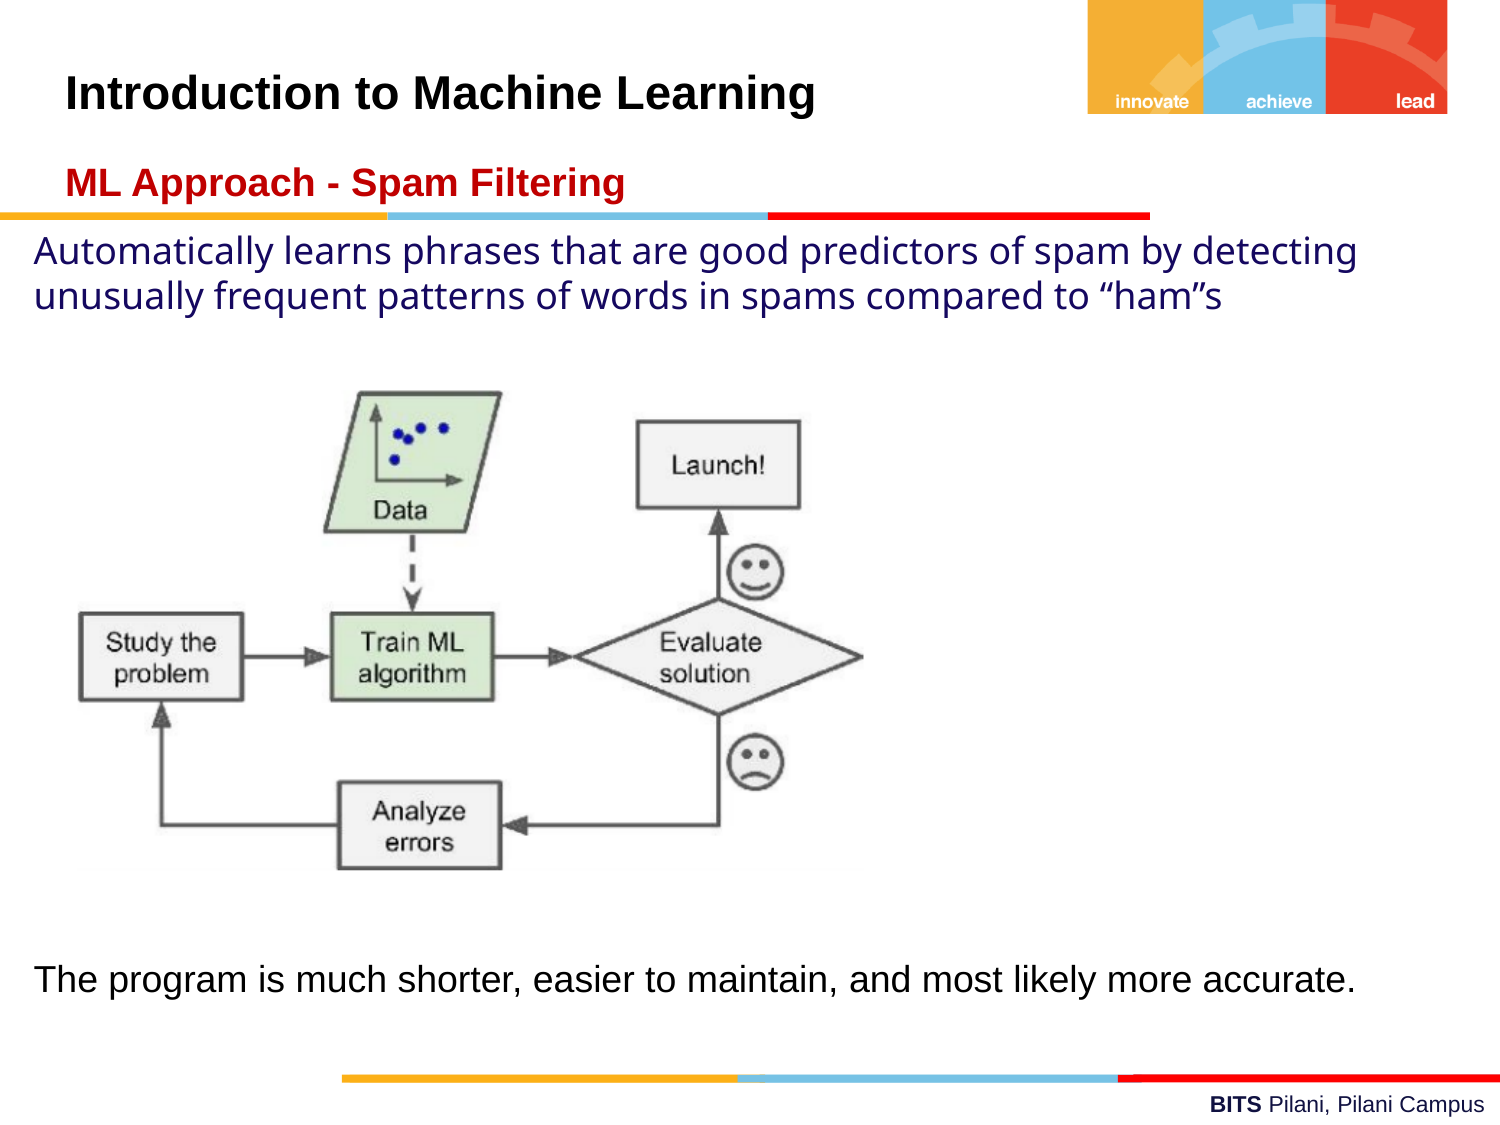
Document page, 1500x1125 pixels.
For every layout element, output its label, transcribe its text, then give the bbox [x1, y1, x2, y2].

list Introduction to Machine Learning ML Approach - Spam Filtering [50, 24, 1400, 213]
picture [44, 368, 895, 882]
text_box The program is much shorter, easier to maintain, and most likely more accurate. [18, 924, 1443, 1008]
picture [1087, 0, 1448, 114]
text_box Automatically learns phrases that are good predictors of spam by detecting unusually frequent patterns of words in spams compared to “ham”s [18, 219, 1500, 325]
